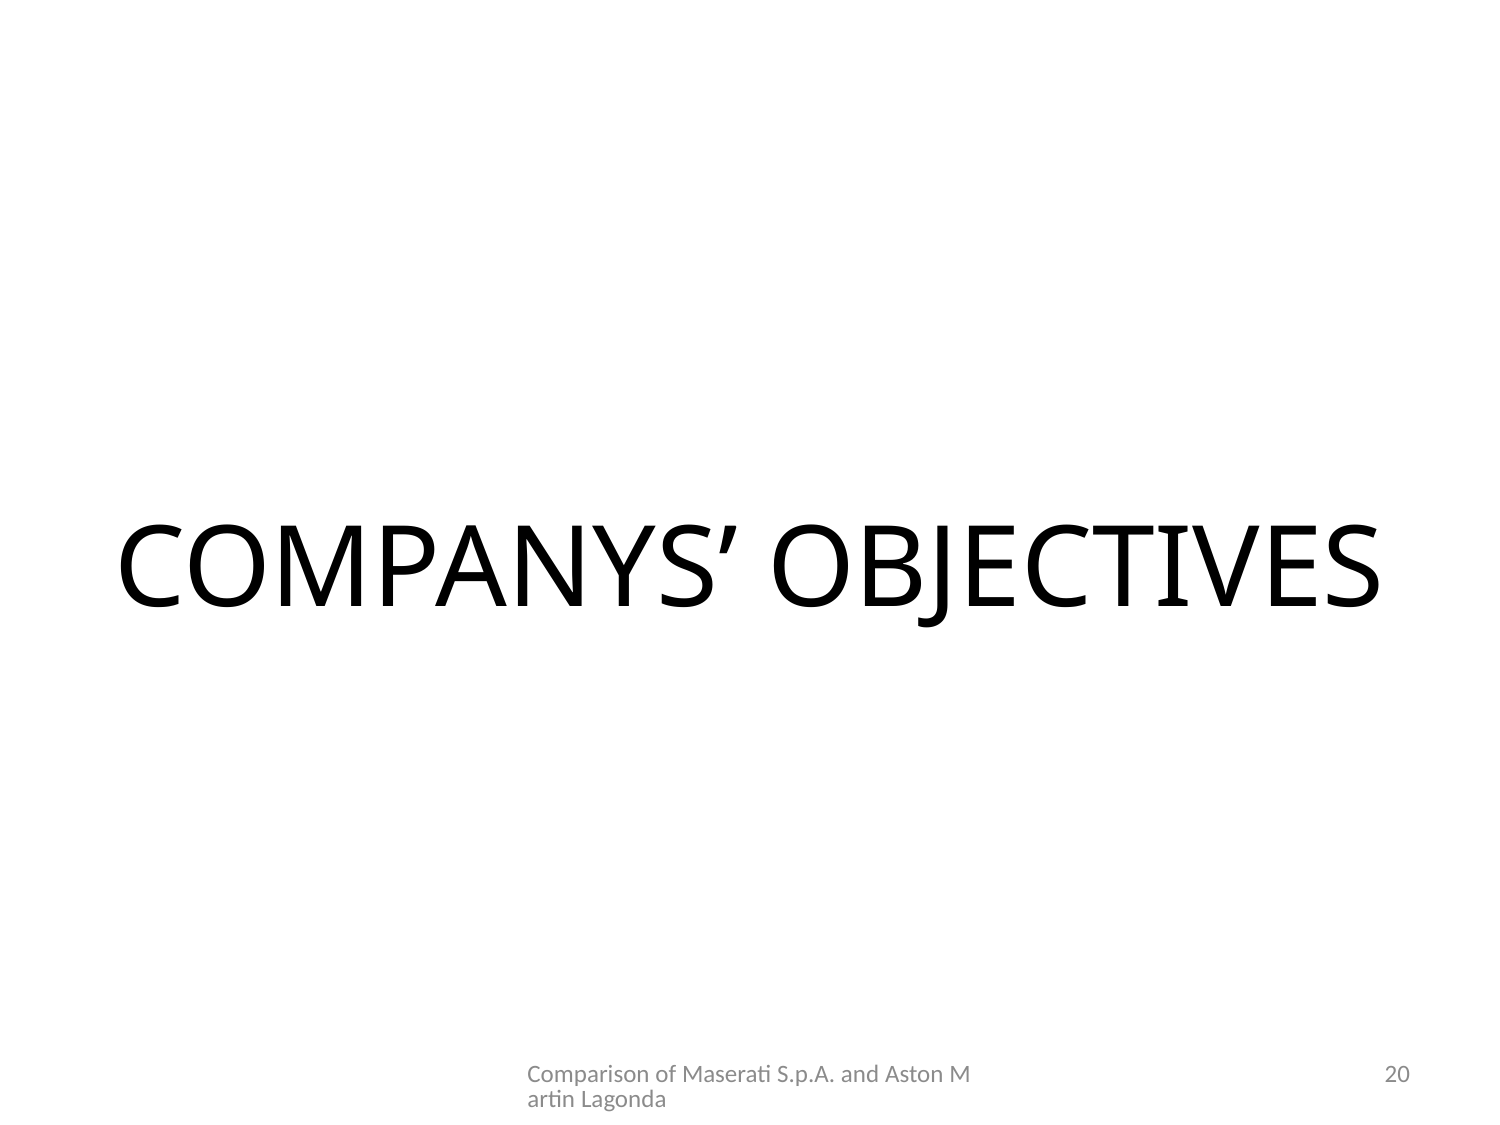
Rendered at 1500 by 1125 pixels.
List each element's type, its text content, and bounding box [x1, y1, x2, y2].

slide_number 20 [1074, 1042, 1425, 1103]
footer Comparison of Maserati S.p.A. and Aston Martin Lagonda [512, 1042, 988, 1103]
text_box COMPANYS’ OBJECTIVES [99, 486, 1401, 637]
